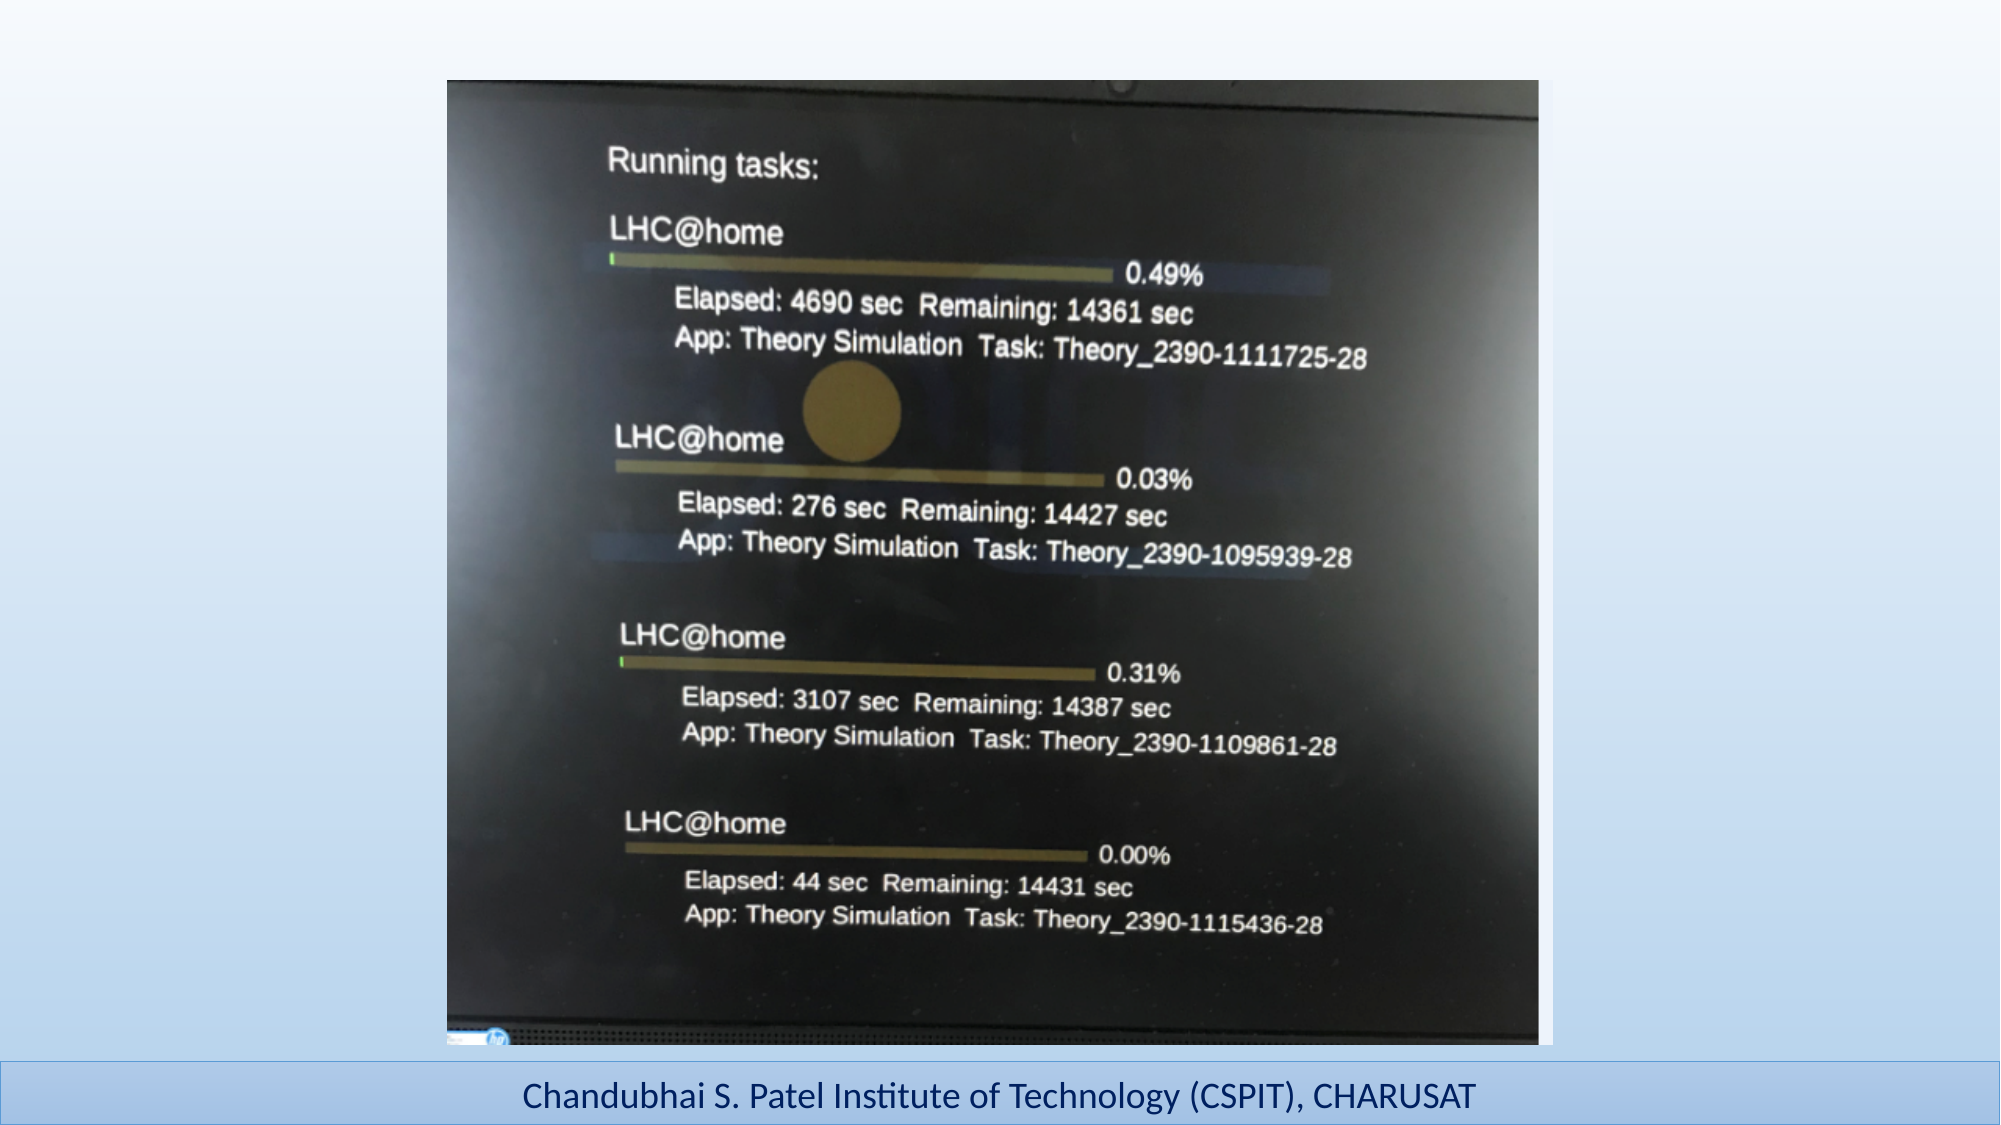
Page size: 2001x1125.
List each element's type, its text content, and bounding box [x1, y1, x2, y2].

picture [447, 80, 1553, 1045]
footer Arpita Shah [662, 1045, 1338, 1103]
slide_number 34 [1412, 1042, 1863, 1103]
